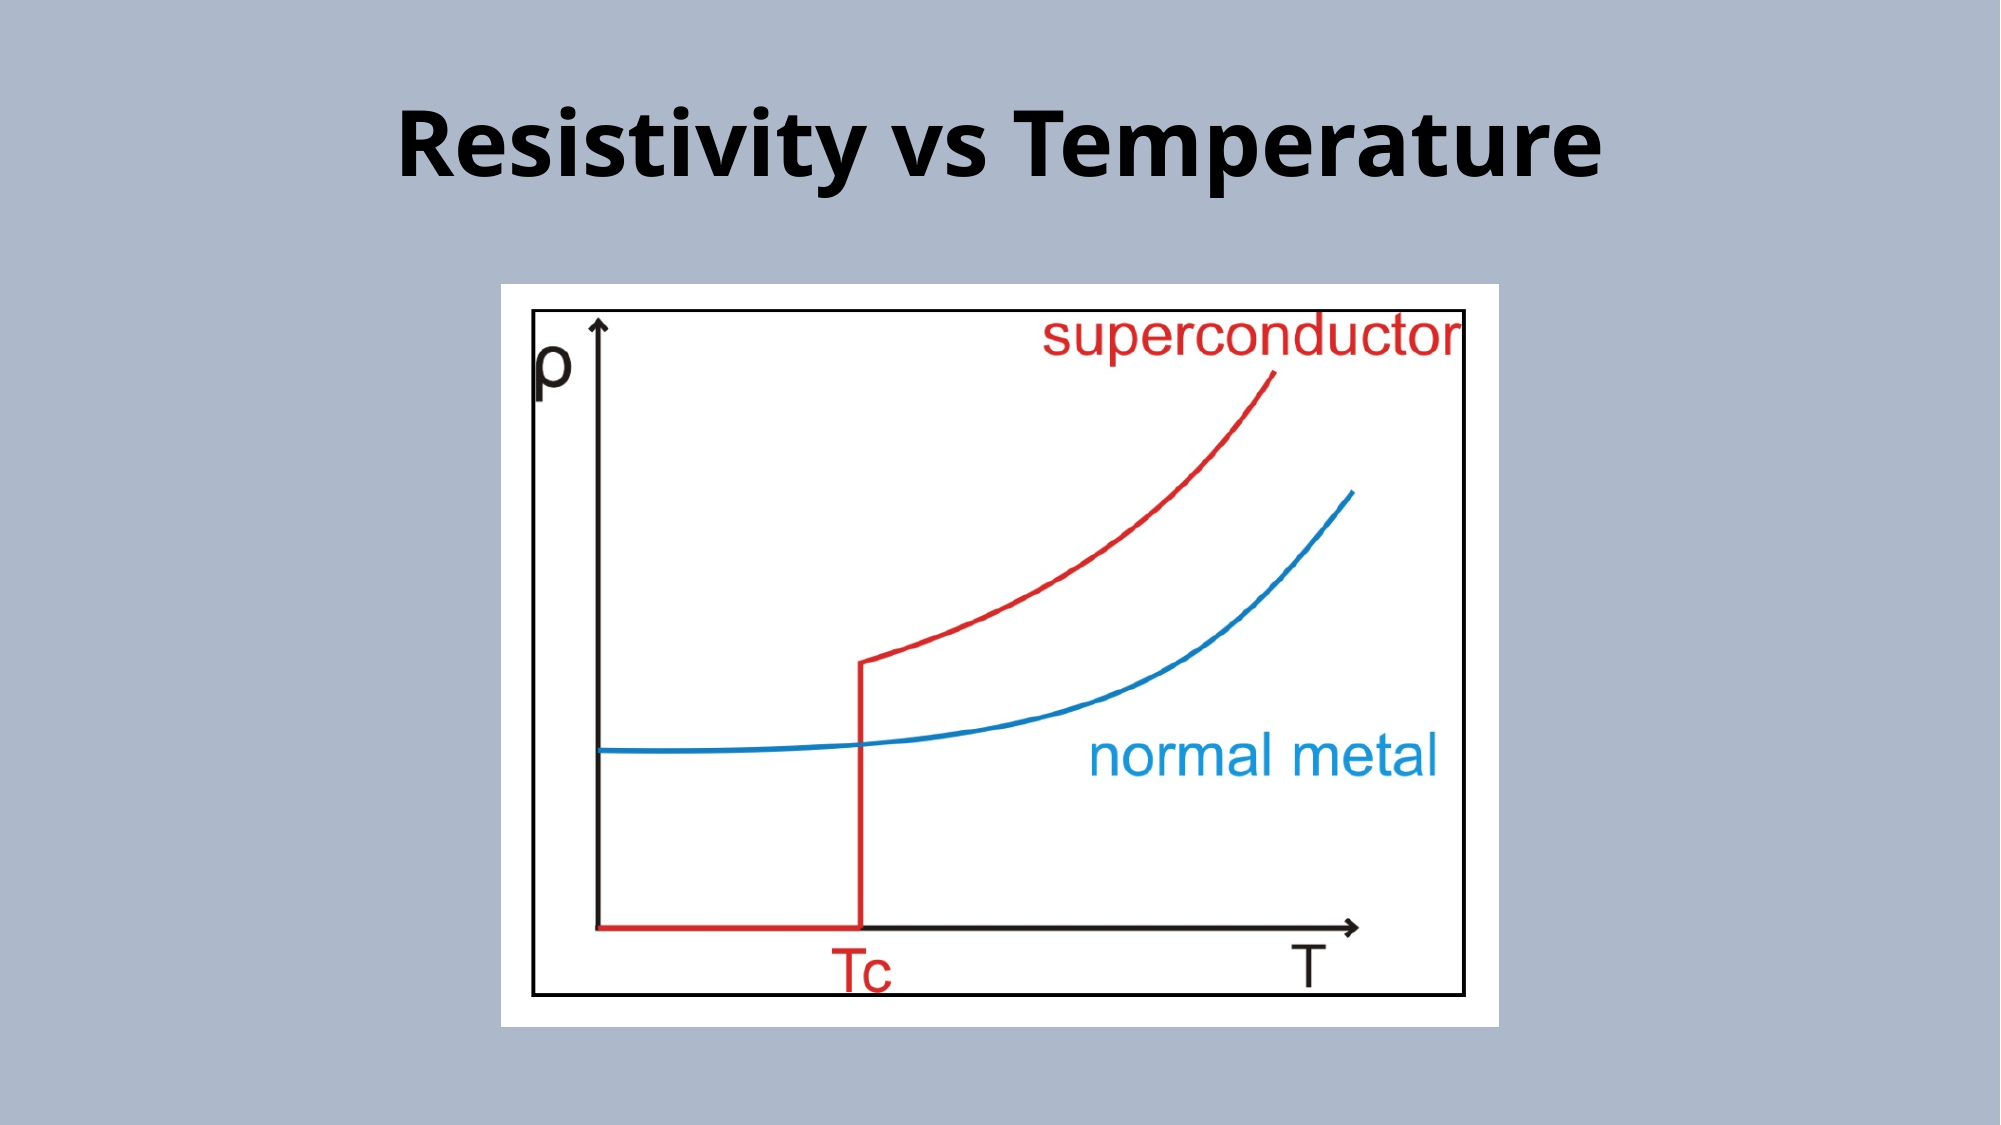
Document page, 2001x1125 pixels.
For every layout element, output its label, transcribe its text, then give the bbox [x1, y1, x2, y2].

title Resistivity vs Temperature [174, 34, 1825, 260]
picture [501, 284, 1499, 1027]
